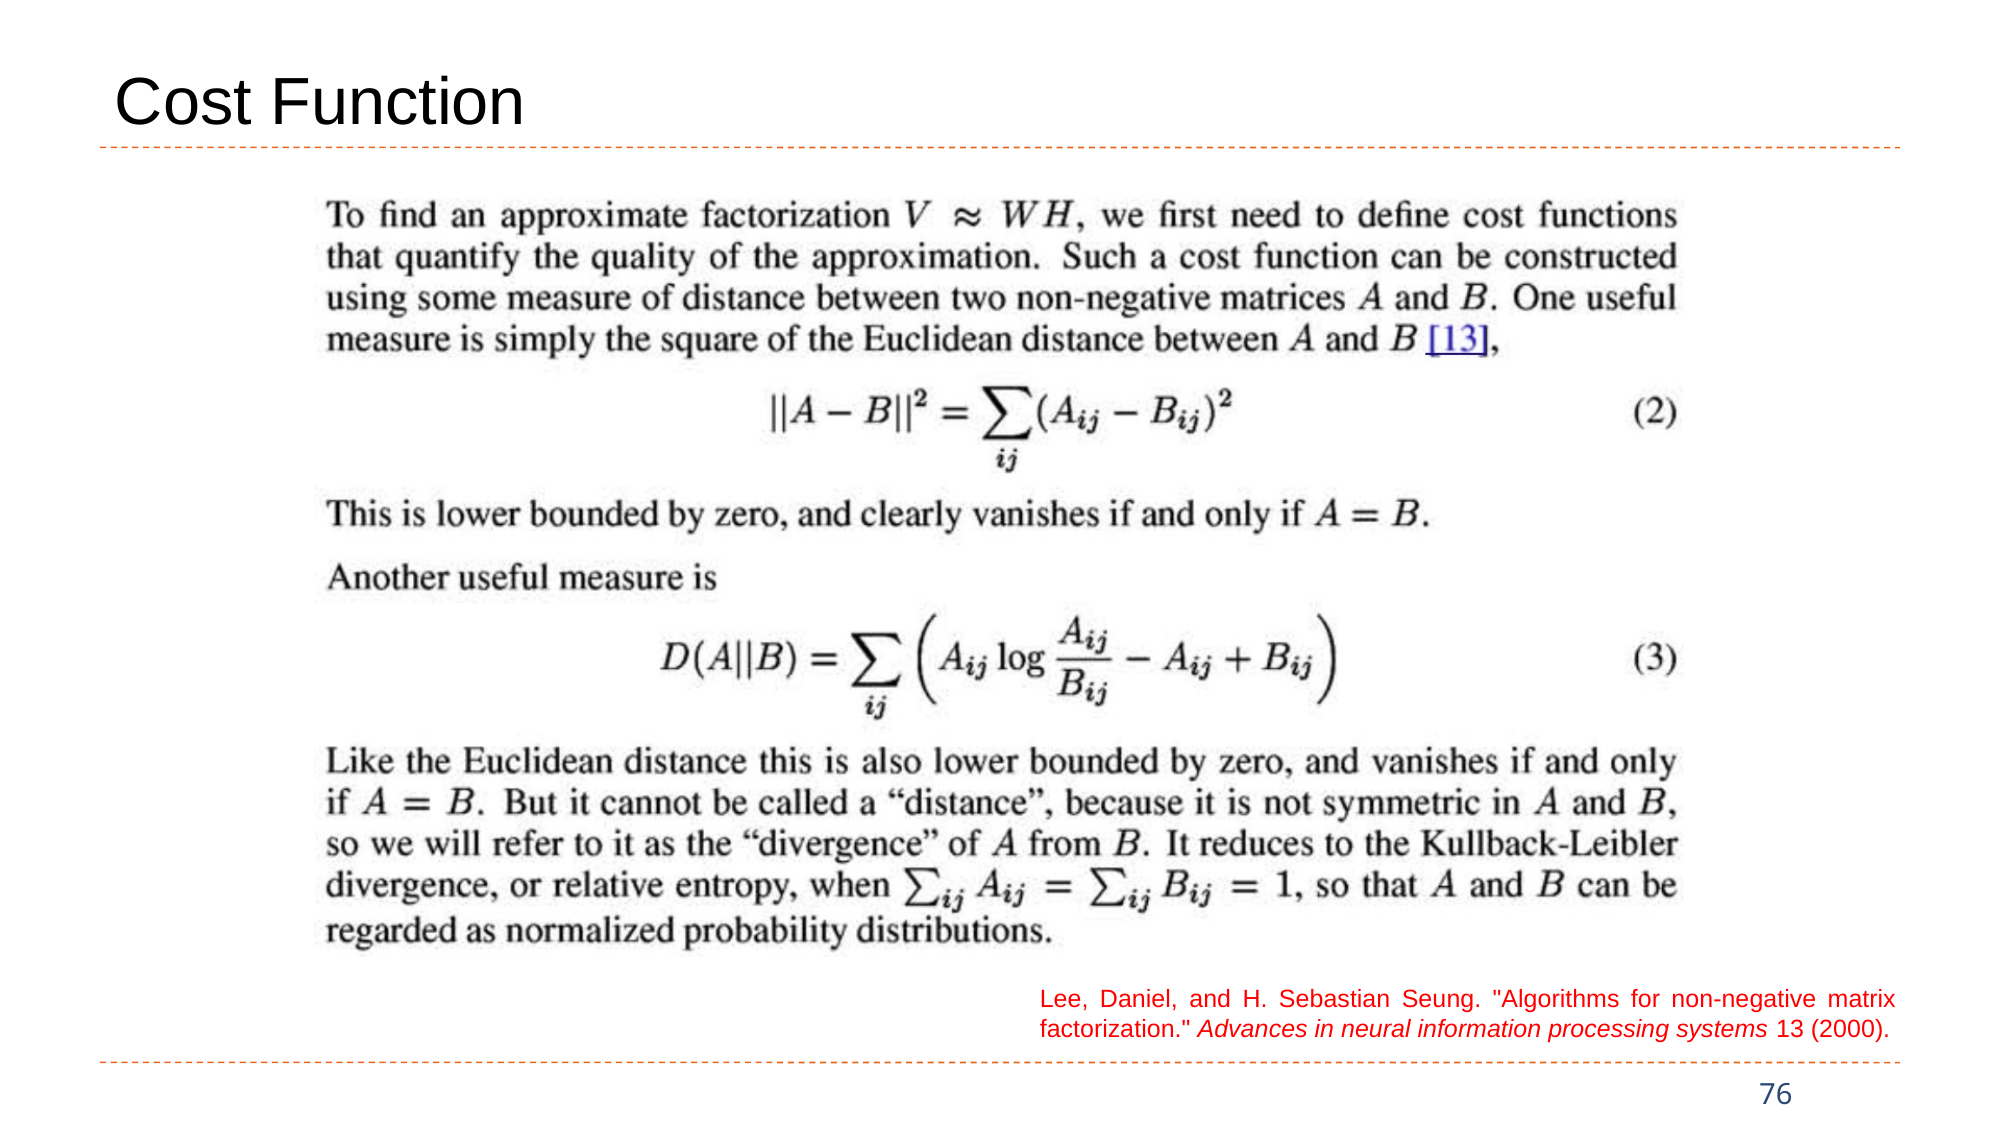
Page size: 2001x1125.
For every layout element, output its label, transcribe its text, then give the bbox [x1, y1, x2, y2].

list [314, 187, 1686, 957]
text_box Lee, Daniel, and H. Sebastian Seung. "Algorithms for non-negative matrix factorization." Advances in neural information processing systems 13 (2000). [1024, 974, 1913, 1050]
title Cost Function [99, 24, 1900, 146]
